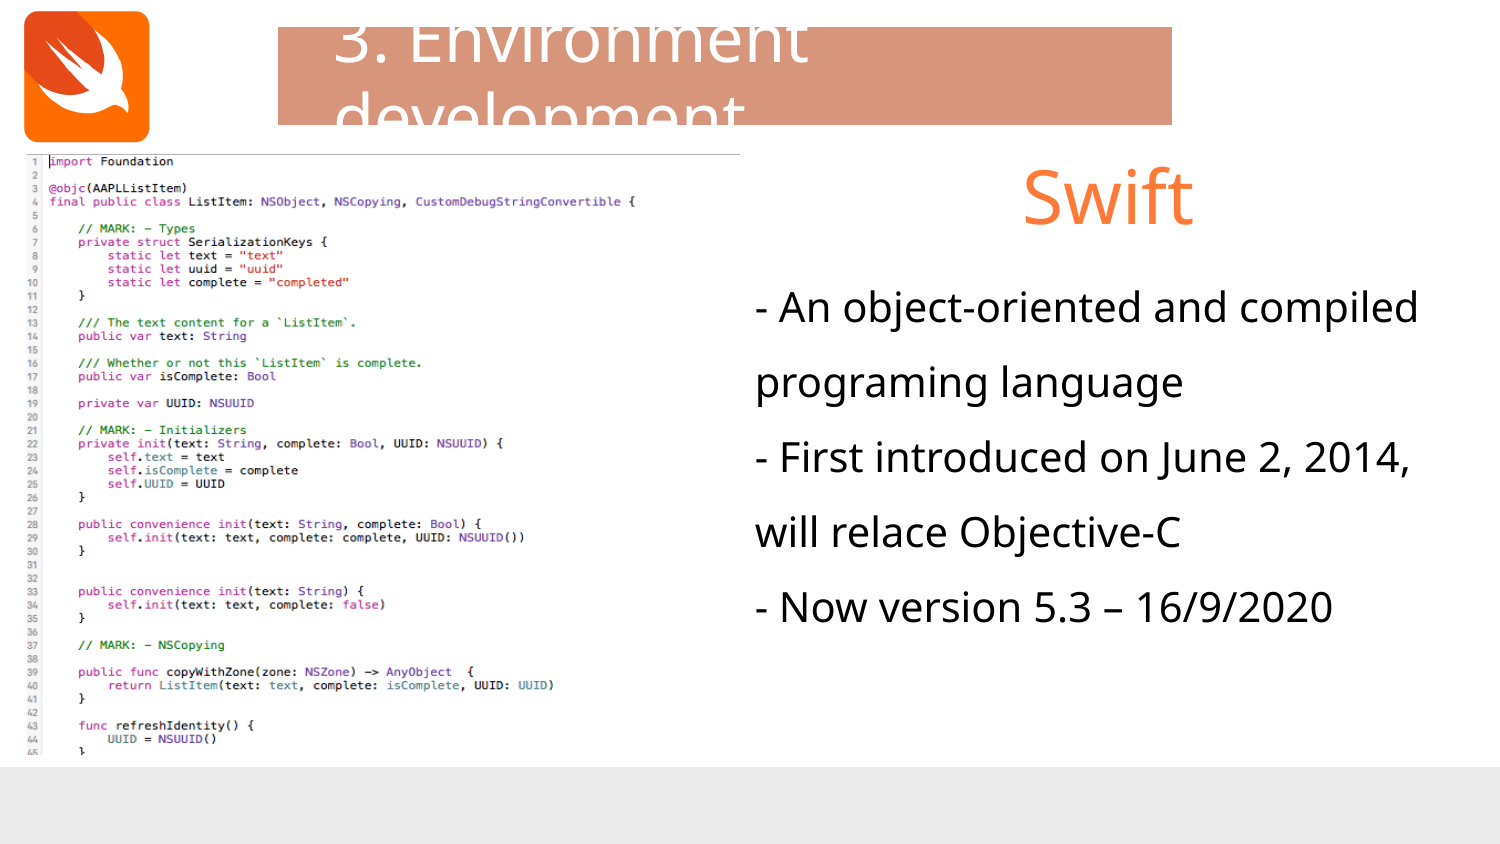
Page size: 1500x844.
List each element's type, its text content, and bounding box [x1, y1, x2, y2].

text_box - An object-oriented and compiled programing language - First introduced on June 2, 2014, will relace Objective-C - Now version 5.3 – 16/9/2020 [745, 248, 1500, 638]
text_box Swift [924, 142, 1292, 247]
picture [3, 0, 741, 756]
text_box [252, 24, 1228, 128]
